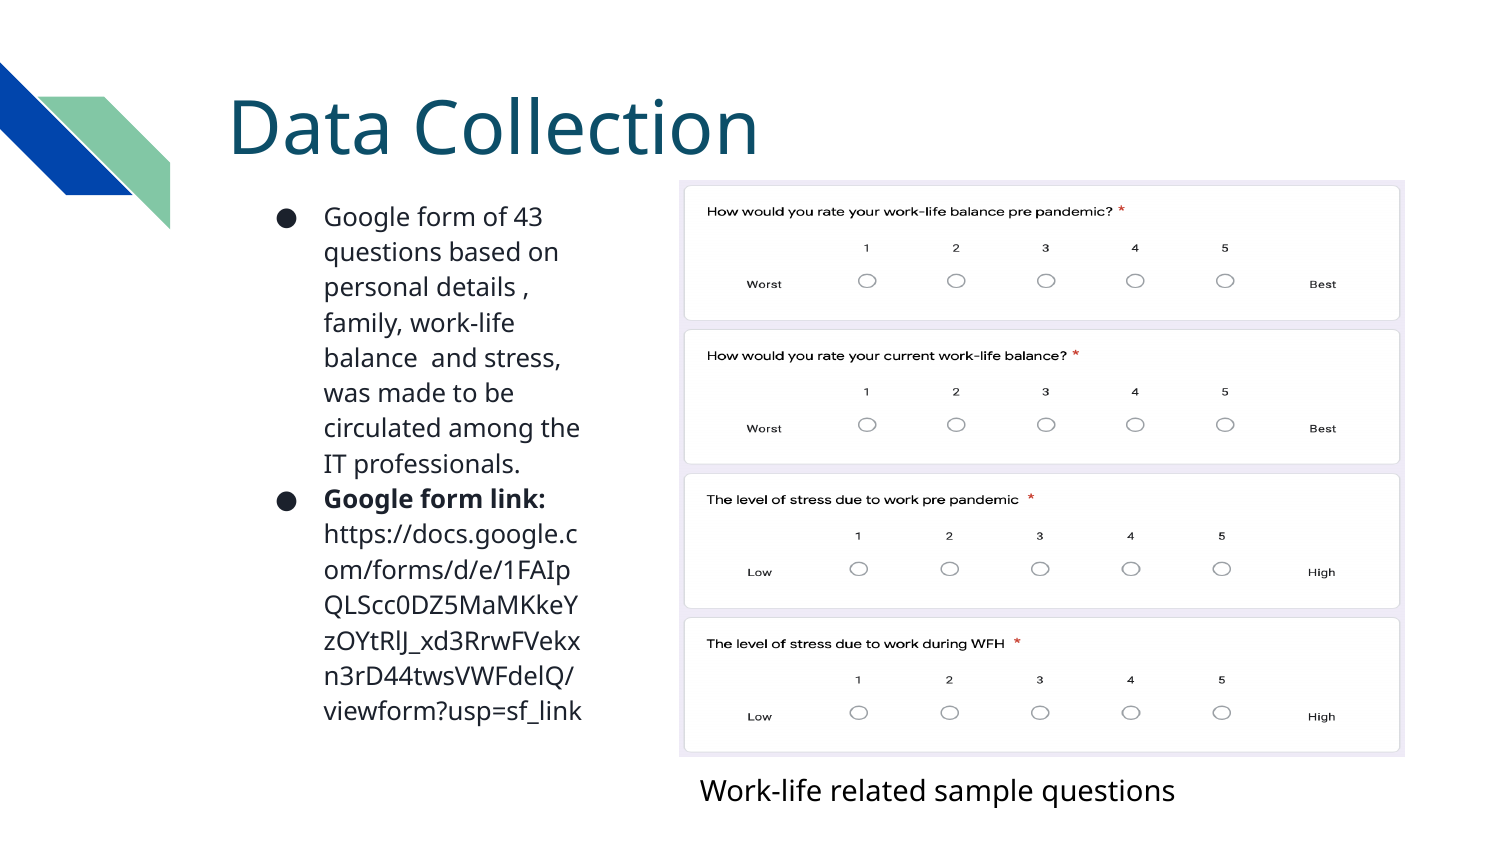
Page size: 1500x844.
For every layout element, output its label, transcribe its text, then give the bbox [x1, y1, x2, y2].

picture [679, 180, 1406, 758]
text_box Work-life related sample questions [684, 765, 1375, 822]
list Google form of 43 questions based on personal details , family, work-life balance and stress, was made to be circulated among the IT professionals. Google form link: https://docs.google.com/forms/d/e/1FAIpQLScc0DZ5MaMKkeYzOYtRlJ_xd3RrwFVekxn3rD44twsVWFdelQ/viewform?usp=sf_link [237, 180, 605, 751]
title Data Collection [212, 64, 1368, 215]
